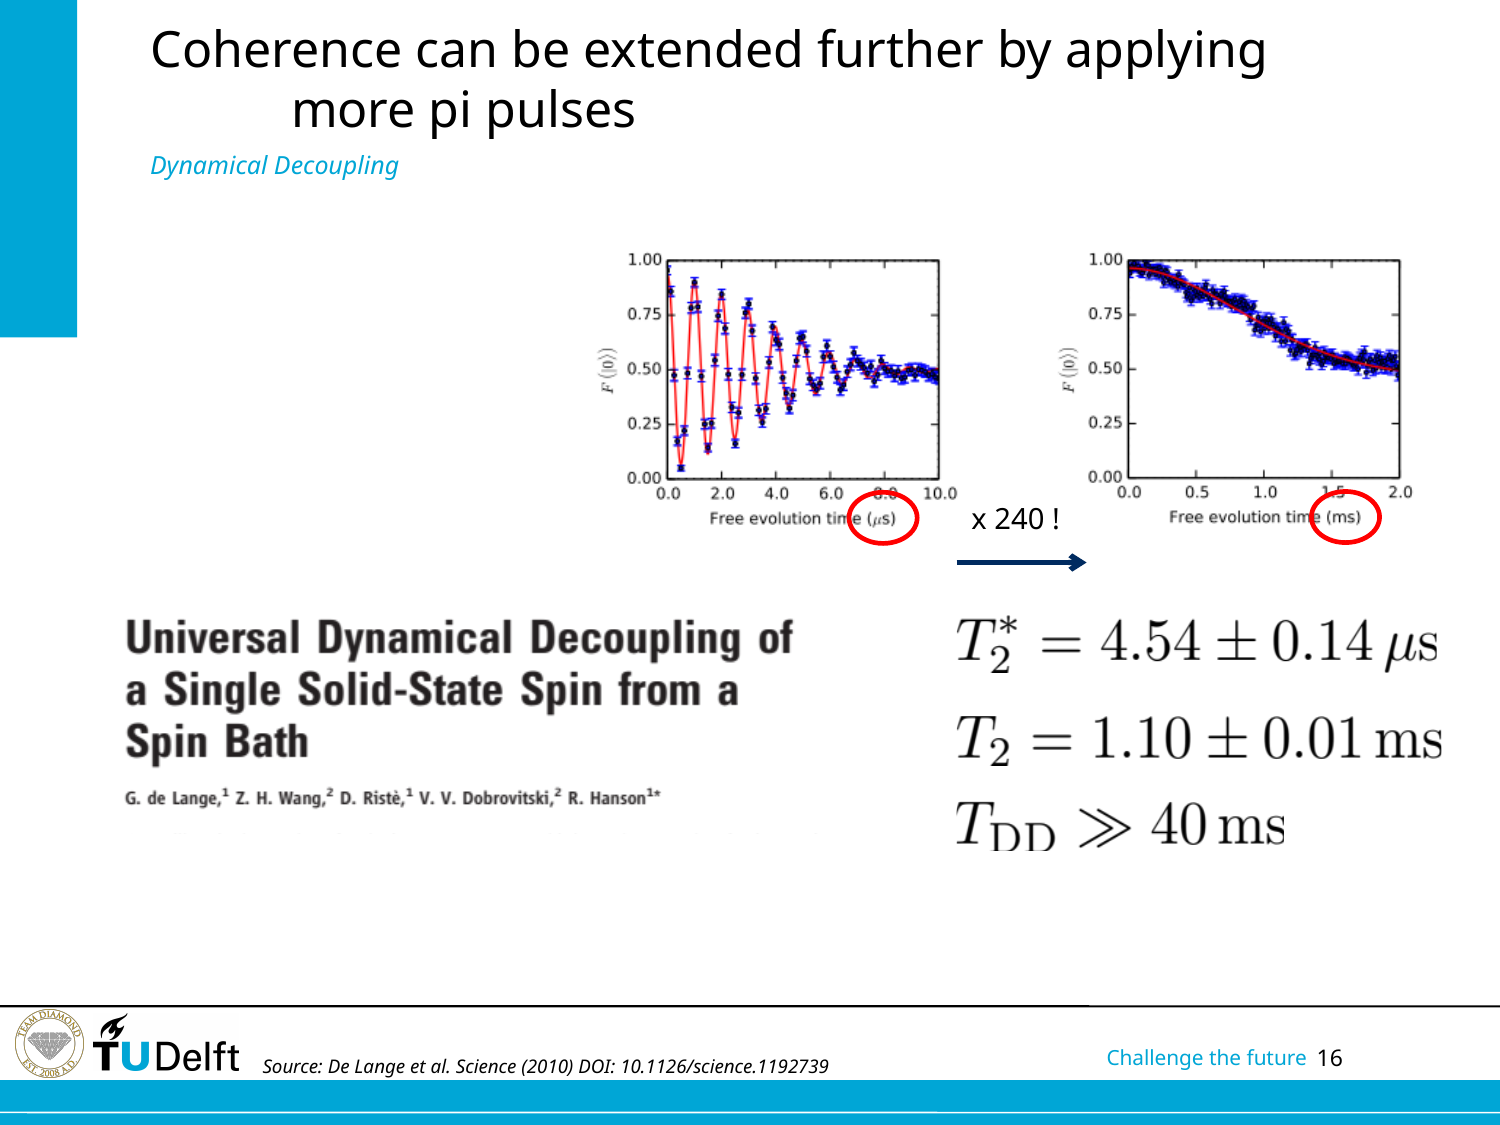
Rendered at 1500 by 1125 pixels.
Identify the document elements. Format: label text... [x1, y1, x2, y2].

title Coherence can be extended further by applying more pi pulses [150, 12, 1325, 138]
picture [15, 1009, 84, 1078]
picture [93, 1013, 239, 1071]
picture [956, 715, 1442, 766]
picture [956, 615, 1437, 673]
picture [956, 801, 1285, 852]
text_box x 240 ! [978, 492, 1035, 543]
list Source: De Lange et al. Science (2010) DOI: 10.1126/science.1192739 [262, 1018, 1103, 1078]
picture [97, 609, 859, 835]
list Dynamical Decoupling [150, 139, 1328, 180]
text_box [1044, 239, 1423, 543]
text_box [584, 239, 968, 544]
